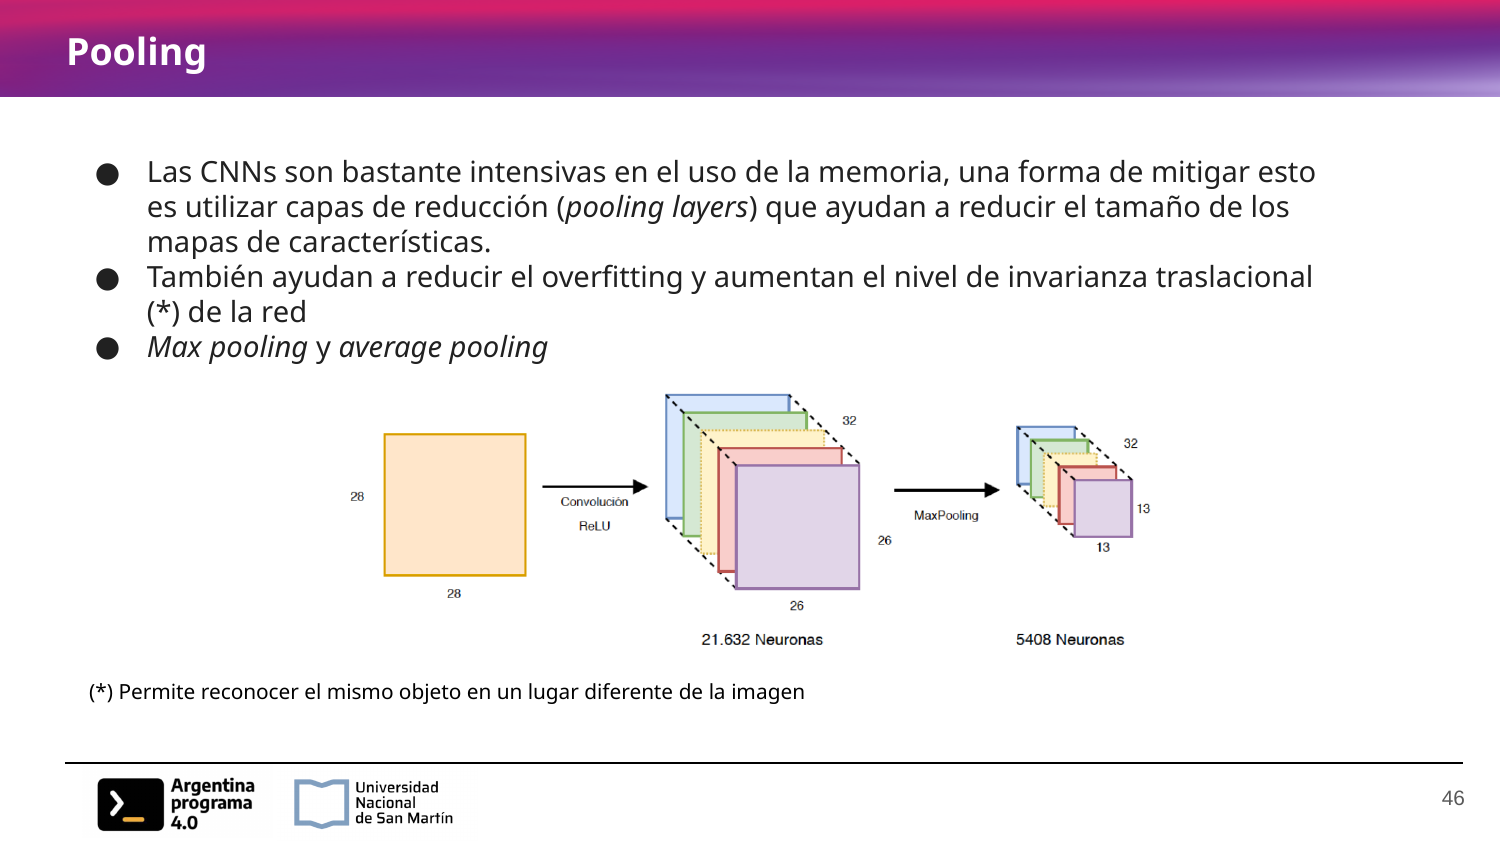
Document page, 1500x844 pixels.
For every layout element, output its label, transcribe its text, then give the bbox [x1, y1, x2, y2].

text_box (*) Permite reconocer el mismo objeto en un lugar diferente de la imagen [74, 664, 1143, 729]
title Pooling [51, 12, 1449, 88]
picture [277, 767, 478, 841]
picture [0, 0, 1500, 97]
slide_number ‹#› [1389, 764, 1480, 830]
picture [344, 380, 1156, 656]
picture [82, 764, 273, 838]
text_box Las CNNs son bastante intensivas en el uso de la memoria, una forma de mitigar esto es utilizar capas de reducción (pooling layers) que ayudan a reducir el tamaño de los mapas de características. También ayudan a reducir el overfitting y aumentan el nivel de invarianza traslacional (*) de la red Max pooling y average pooling [56, 138, 1353, 379]
